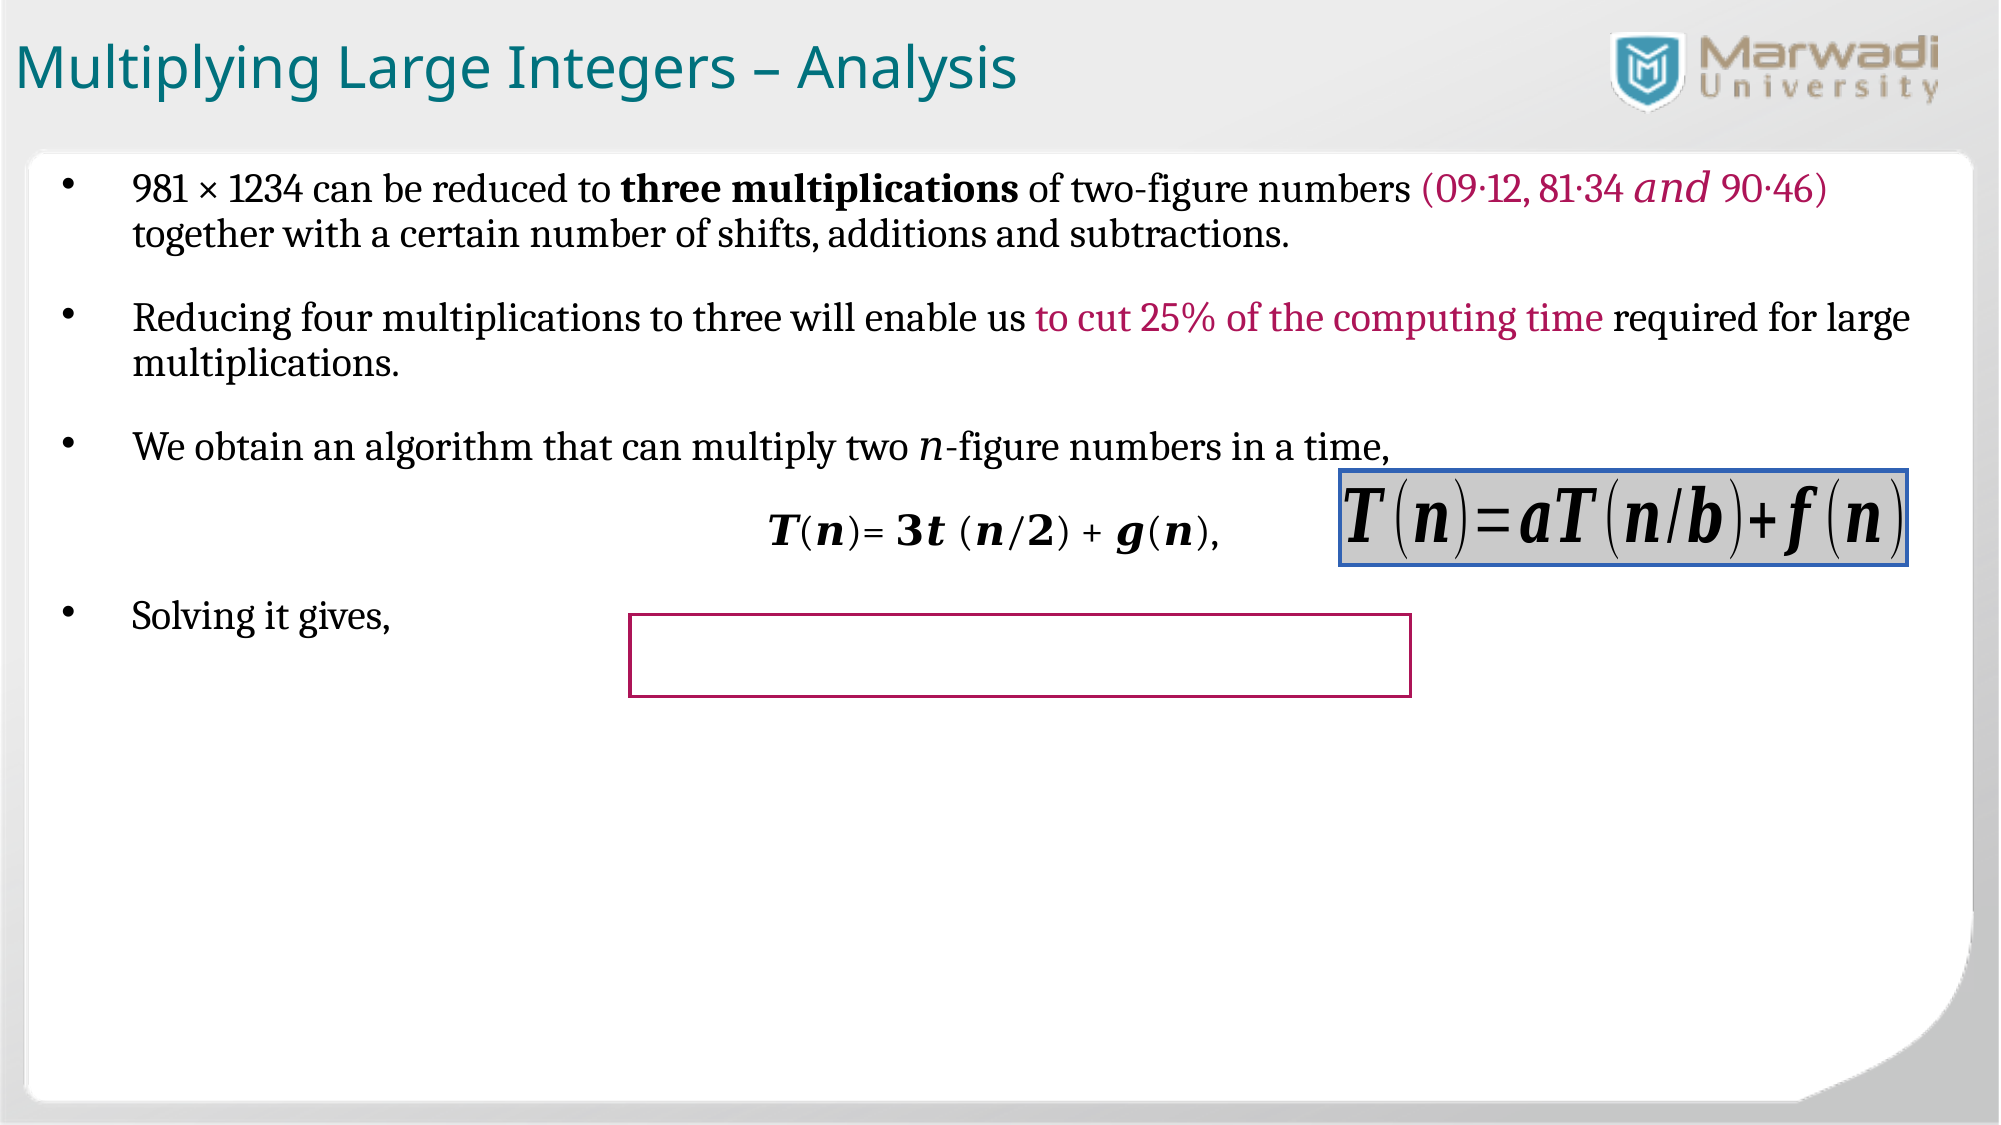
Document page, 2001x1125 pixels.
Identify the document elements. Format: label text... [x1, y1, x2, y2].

picture [0, 117, 1999, 1125]
title Multiplying Large Integers – Analysis [0, 0, 2000, 117]
text_box [628, 613, 1413, 698]
